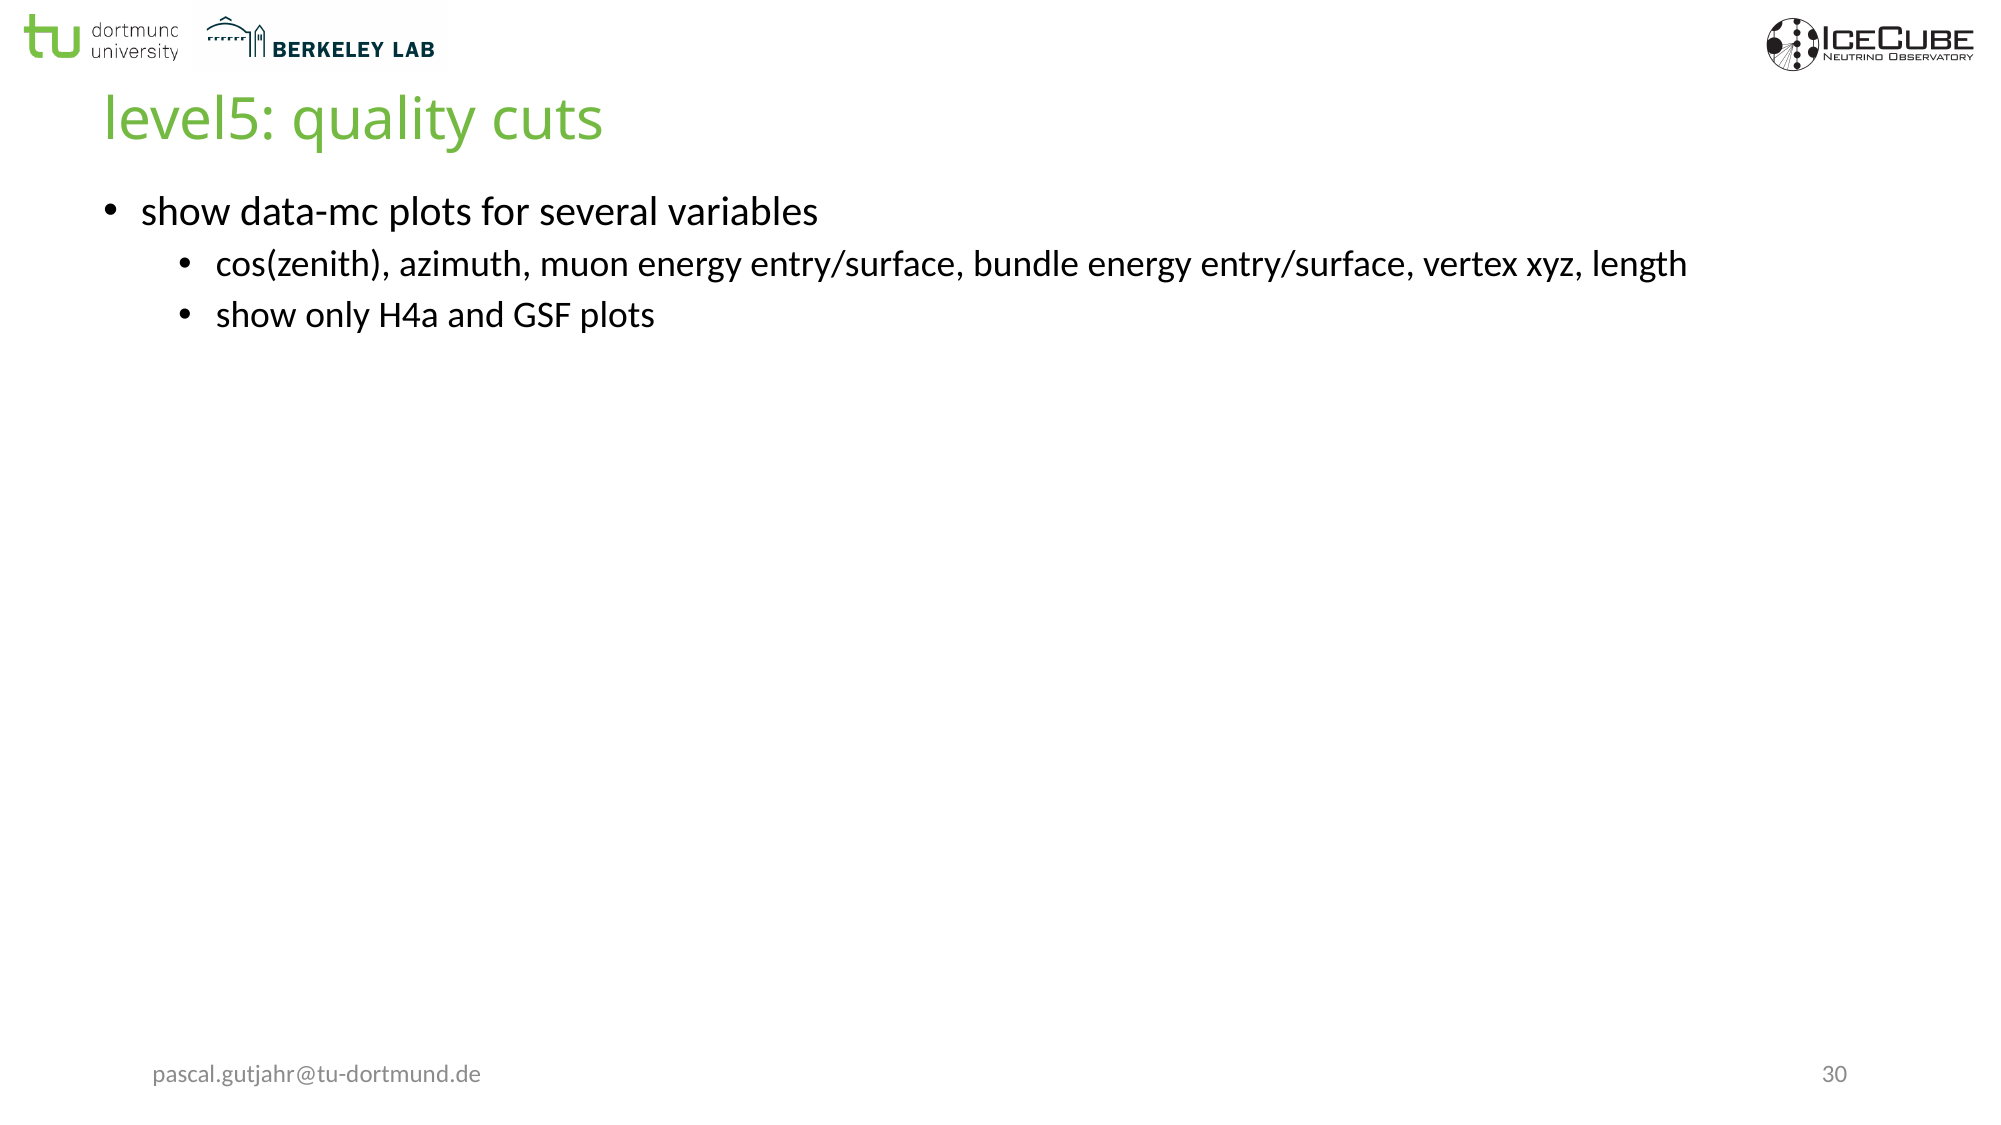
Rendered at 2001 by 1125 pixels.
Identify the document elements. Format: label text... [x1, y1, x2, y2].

slide_number 30 [1412, 1042, 1863, 1103]
slide_number pascal.gutjahr@tu-dortmund.de [137, 1042, 588, 1103]
list show data-mc plots for several variables cos(zenith), azimuth, muon energy entry/surface, bundle energy entry/surface, vertex xyz, length show only H4a and GSF plots [88, 181, 1977, 1014]
picture [192, 1, 449, 59]
title level5: quality cuts [88, 59, 1977, 181]
